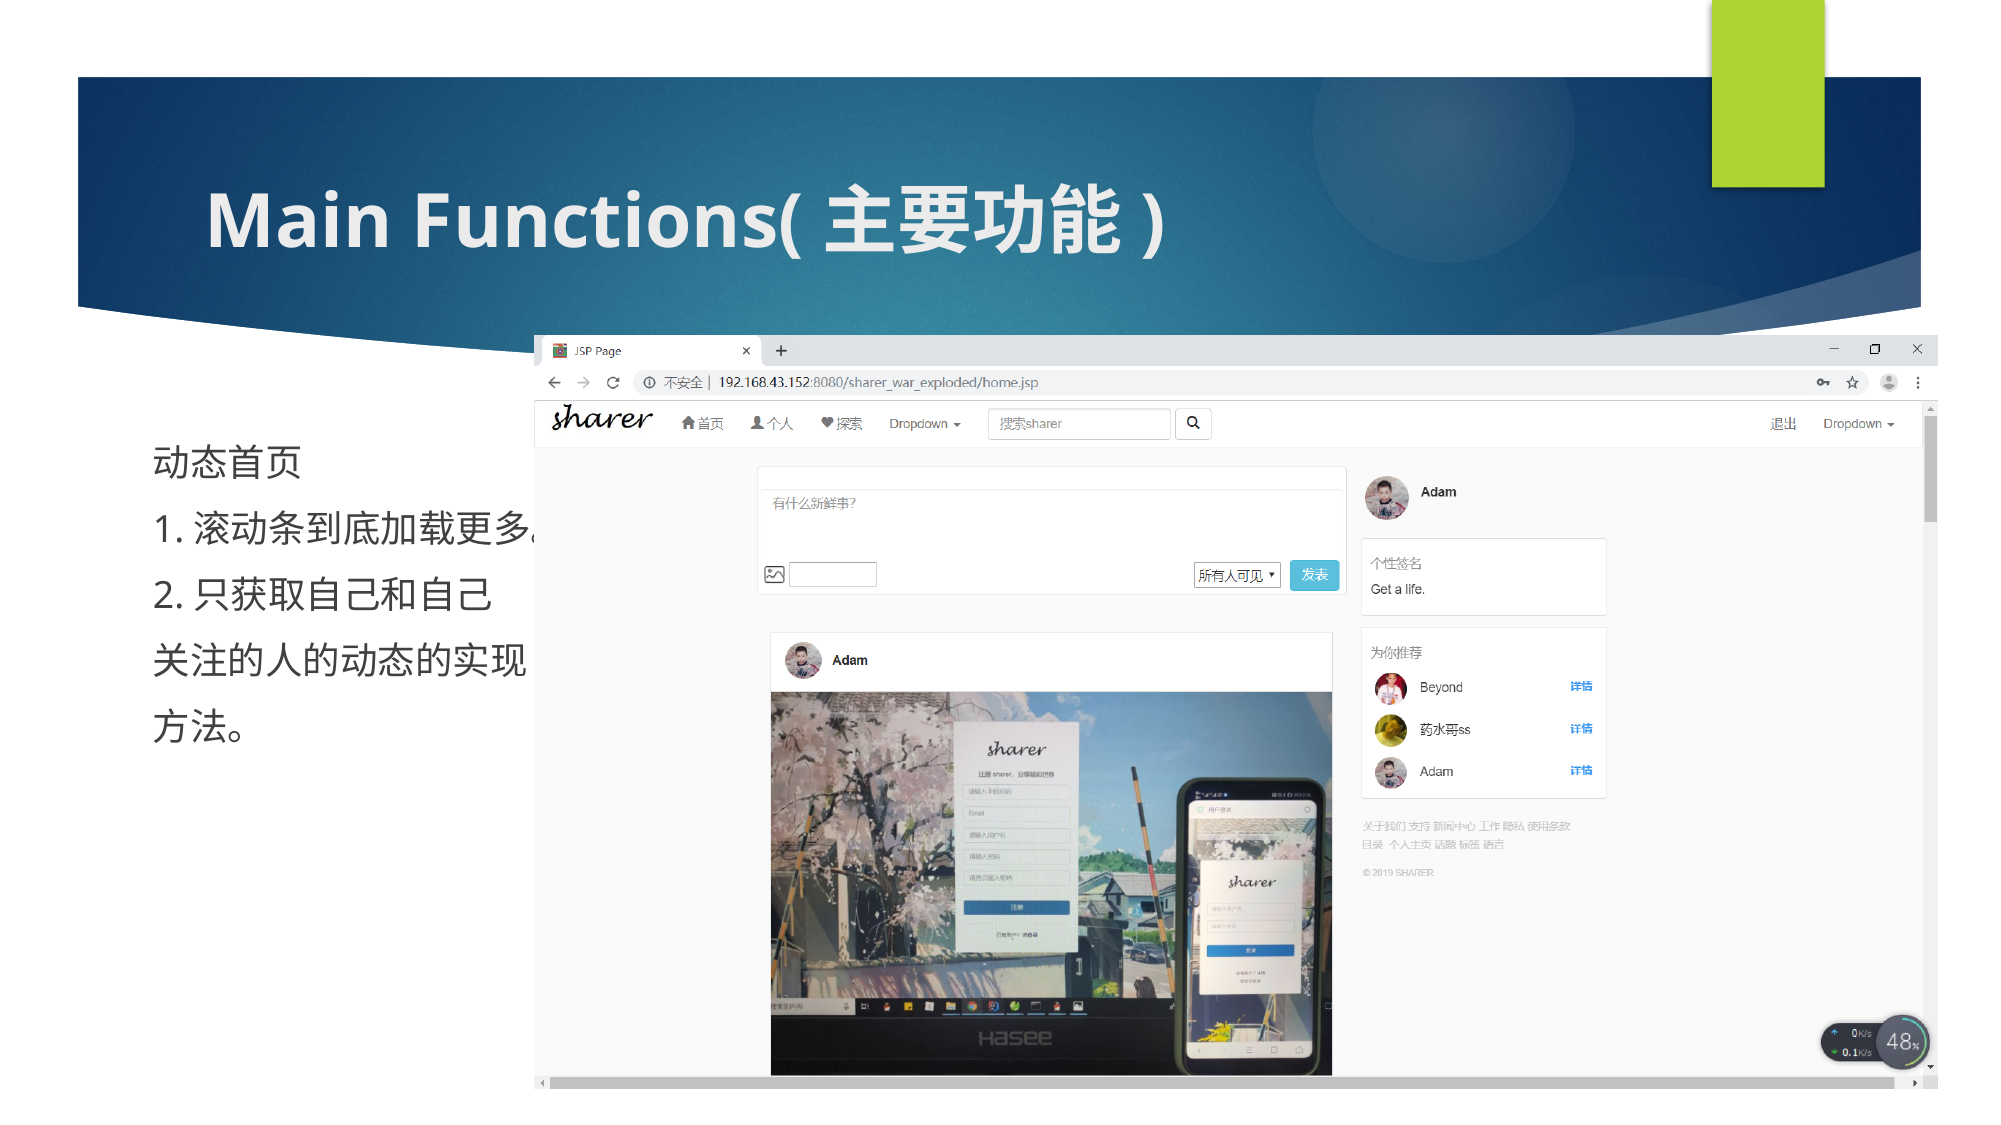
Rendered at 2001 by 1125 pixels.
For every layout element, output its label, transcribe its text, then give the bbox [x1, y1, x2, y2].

title Main Functions(主要功能) [189, 159, 1627, 276]
picture [534, 335, 1938, 1089]
list 动态首页 1.滚动条到底加载更多。 2.只获取自己和自己 关注的人的动态的实现 方法。 [137, 431, 528, 993]
